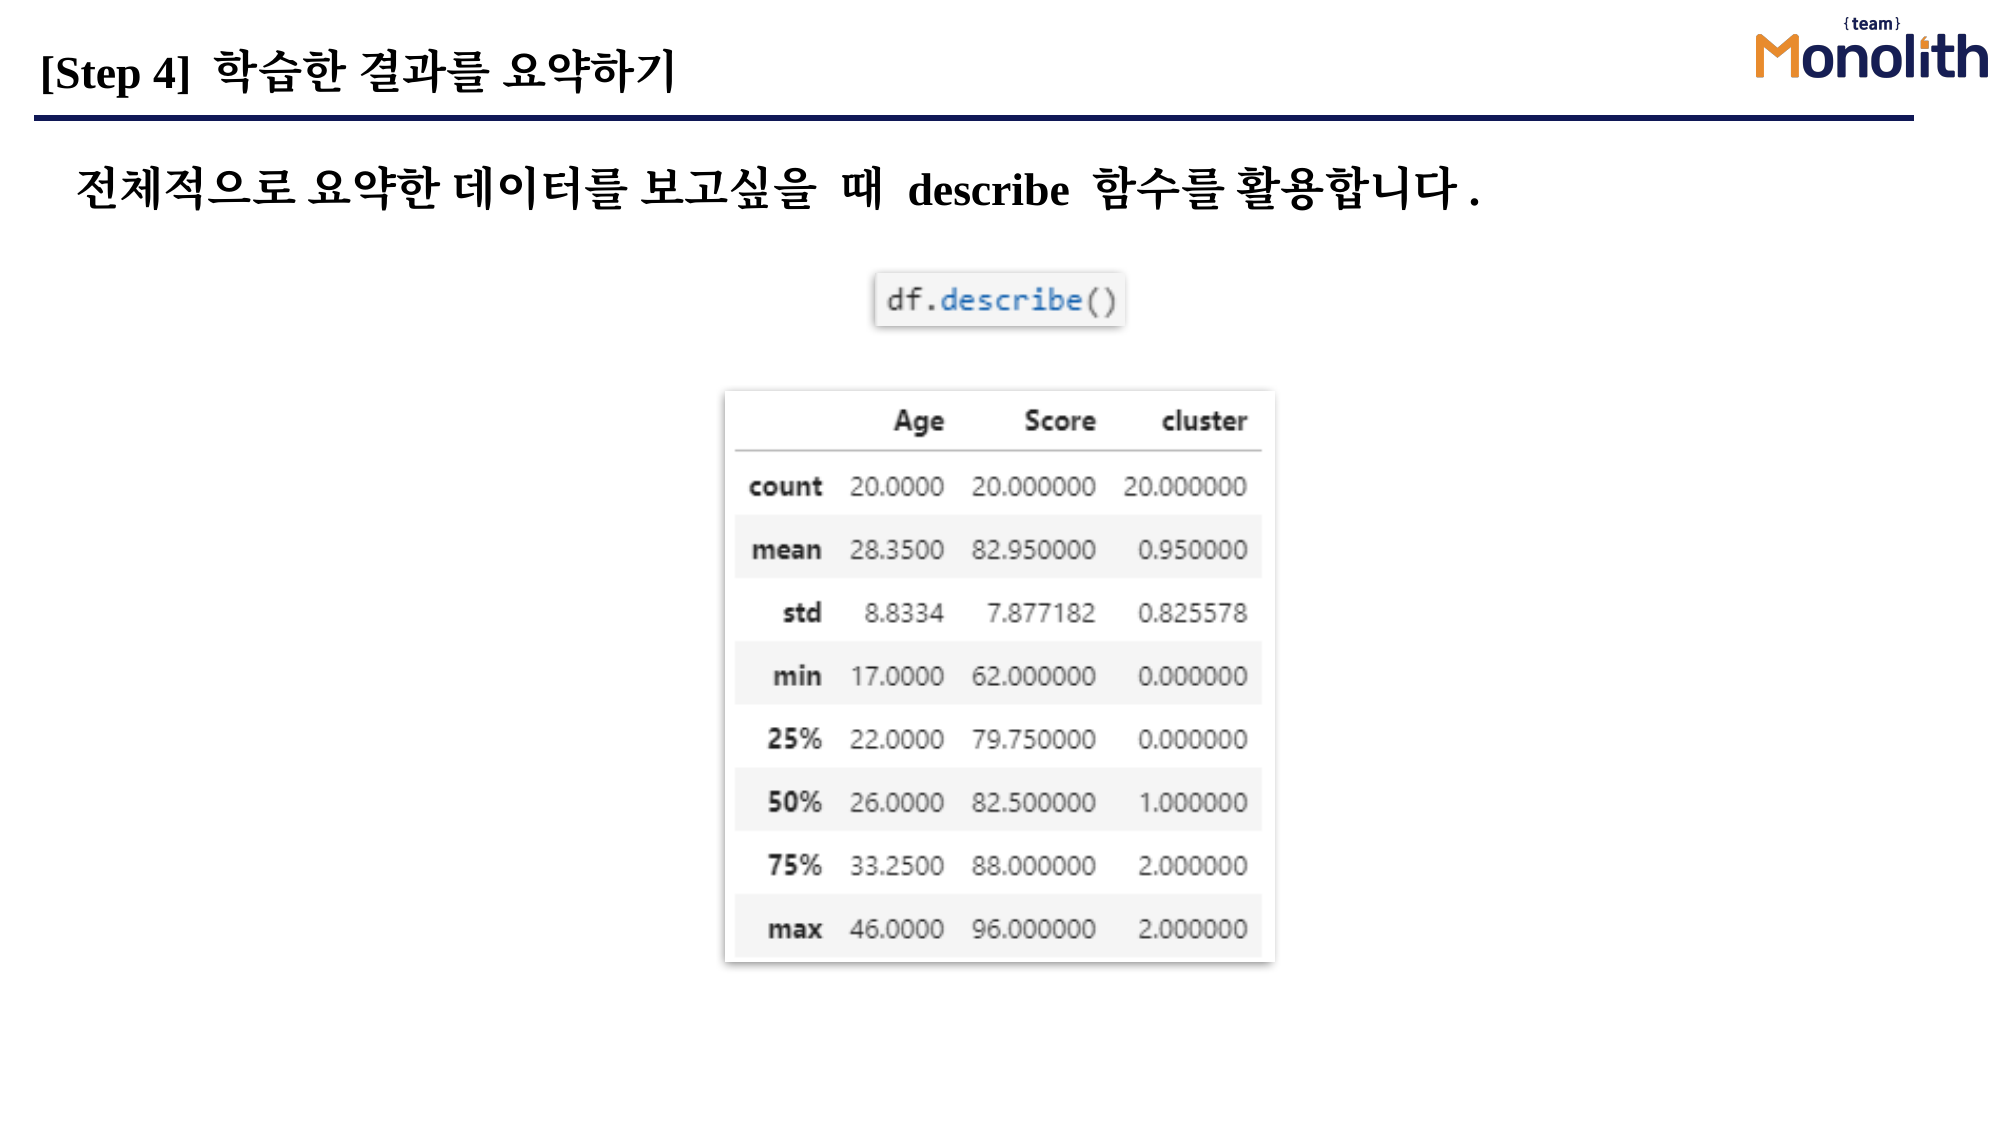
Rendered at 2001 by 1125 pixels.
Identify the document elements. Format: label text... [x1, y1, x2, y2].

picture [1756, 17, 1988, 78]
list 전체적으로 요약한 데이터를 보고싶을 때 describe 함수를 활용합니다. [60, 158, 1940, 1016]
title [Step 4] 학습한 결과를 요약하기 [24, 38, 1750, 110]
picture [875, 273, 1125, 327]
picture [725, 391, 1275, 962]
